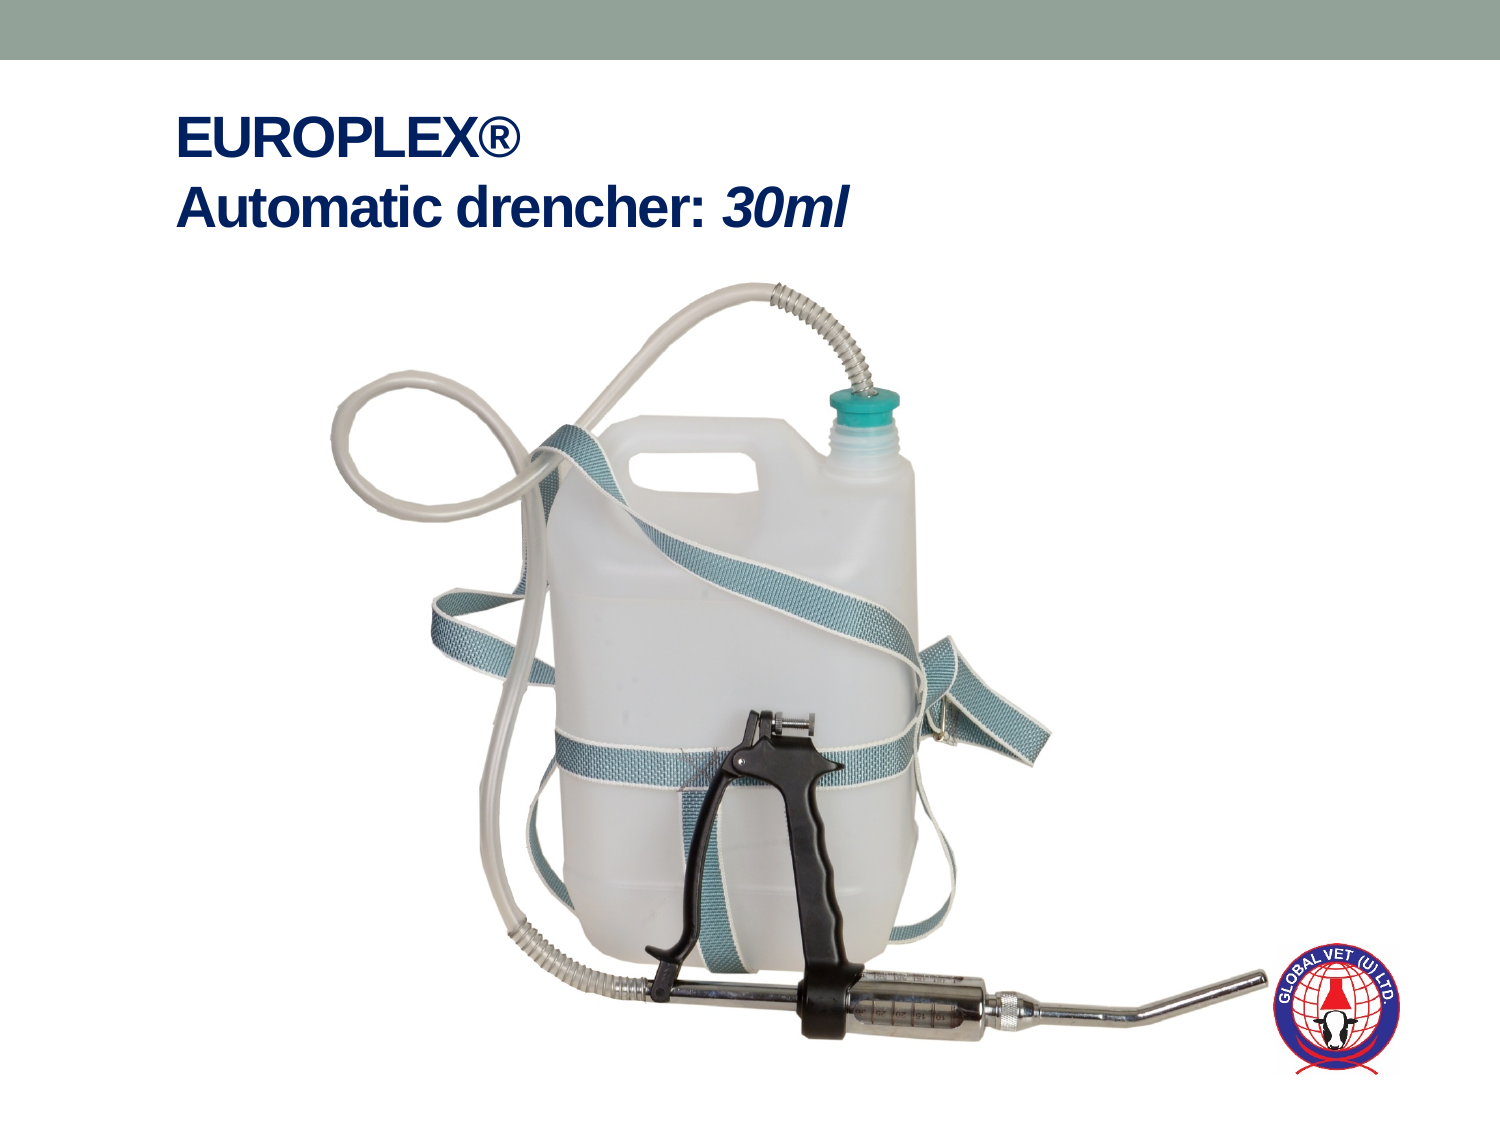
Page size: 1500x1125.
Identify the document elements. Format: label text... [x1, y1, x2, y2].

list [312, 262, 1283, 1063]
picture [1273, 943, 1401, 1076]
title EUROPLEX® Automatic drencher: 30ml [160, 87, 1175, 250]
